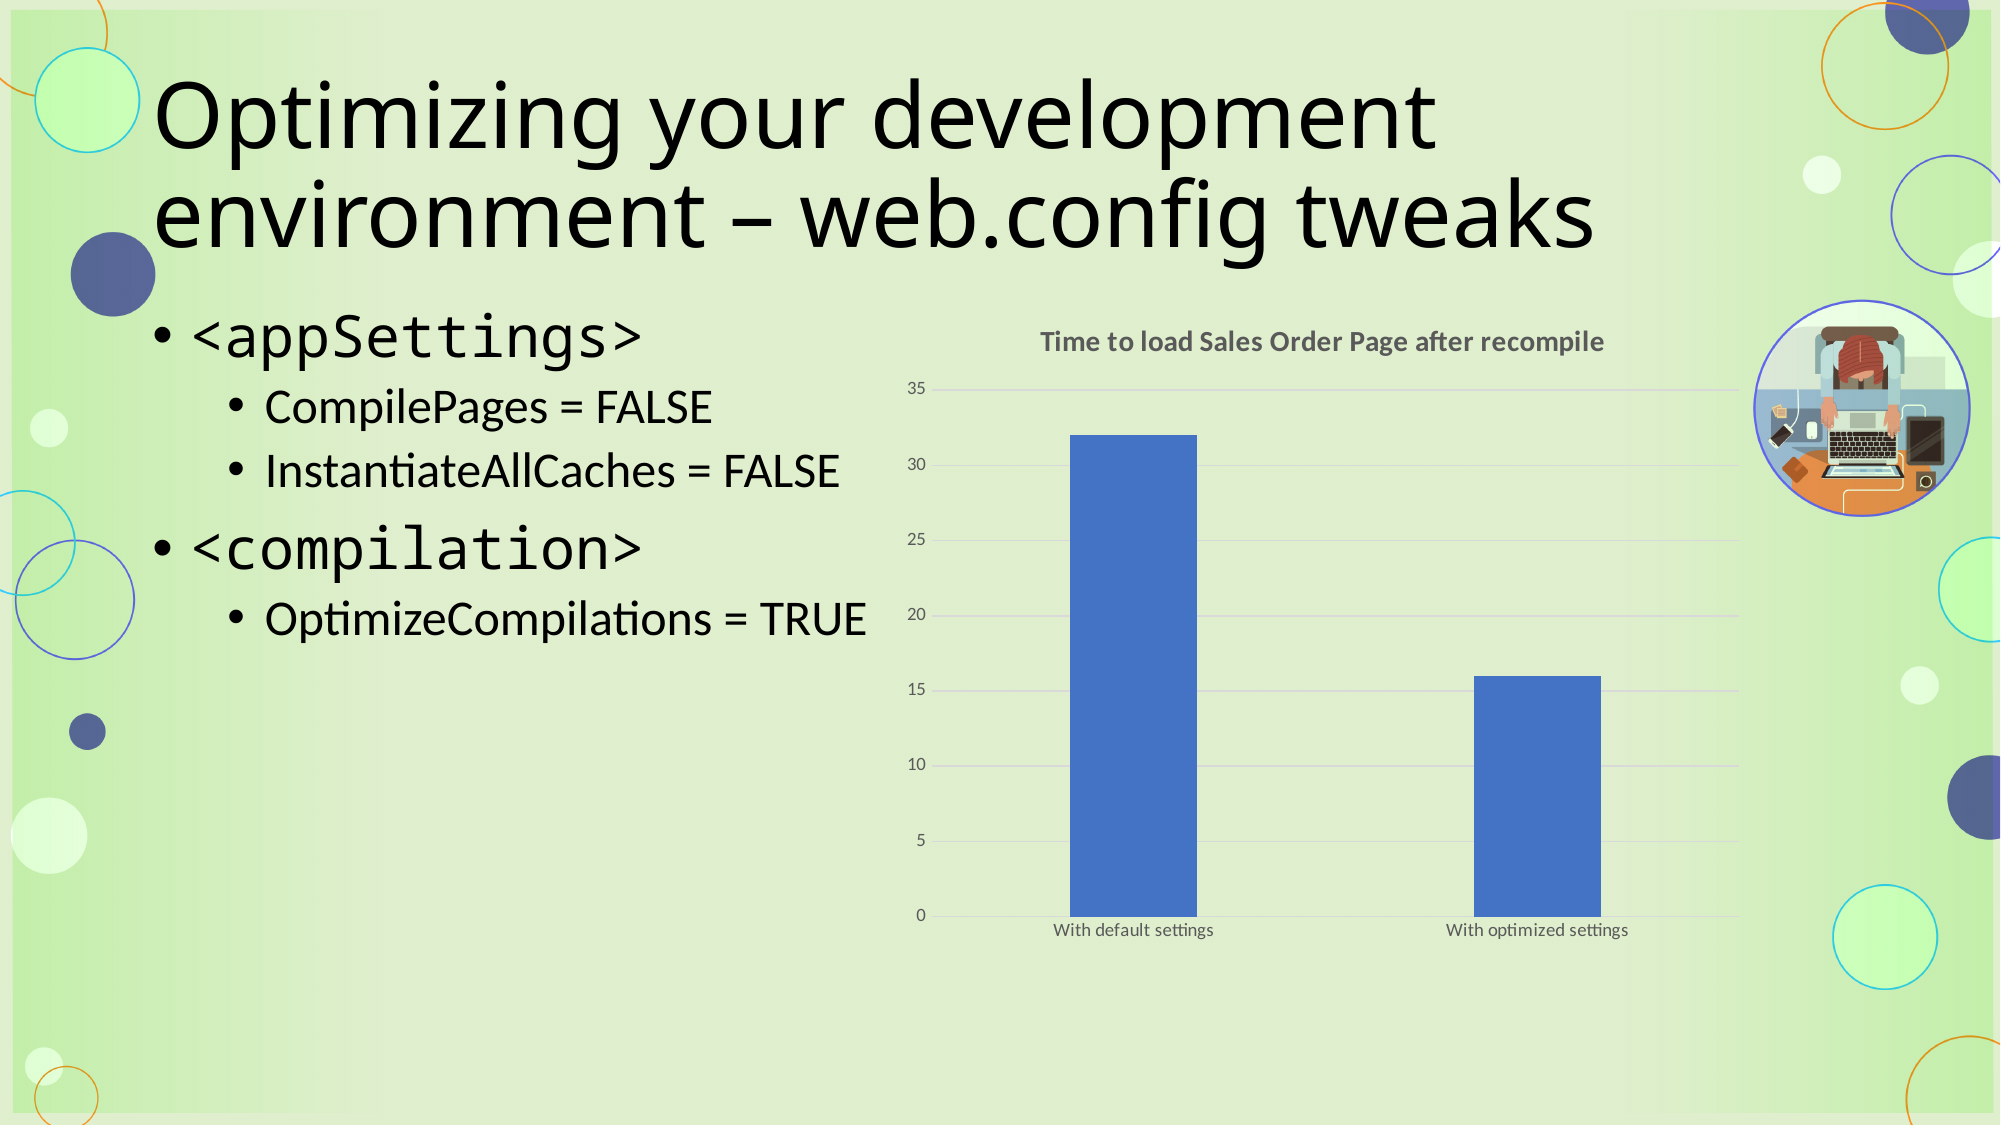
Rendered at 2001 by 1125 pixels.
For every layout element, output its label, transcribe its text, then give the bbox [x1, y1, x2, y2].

title Optimizing your development environment – web.config tweaks [137, 59, 1863, 278]
chart [889, 299, 1757, 955]
picture [0, 0, 2001, 1125]
list <appSettings> CompilePages = FALSE InstantiateAllCaches = FALSE <compilation> OptimizeCompilations = TRUE [137, 299, 890, 1014]
